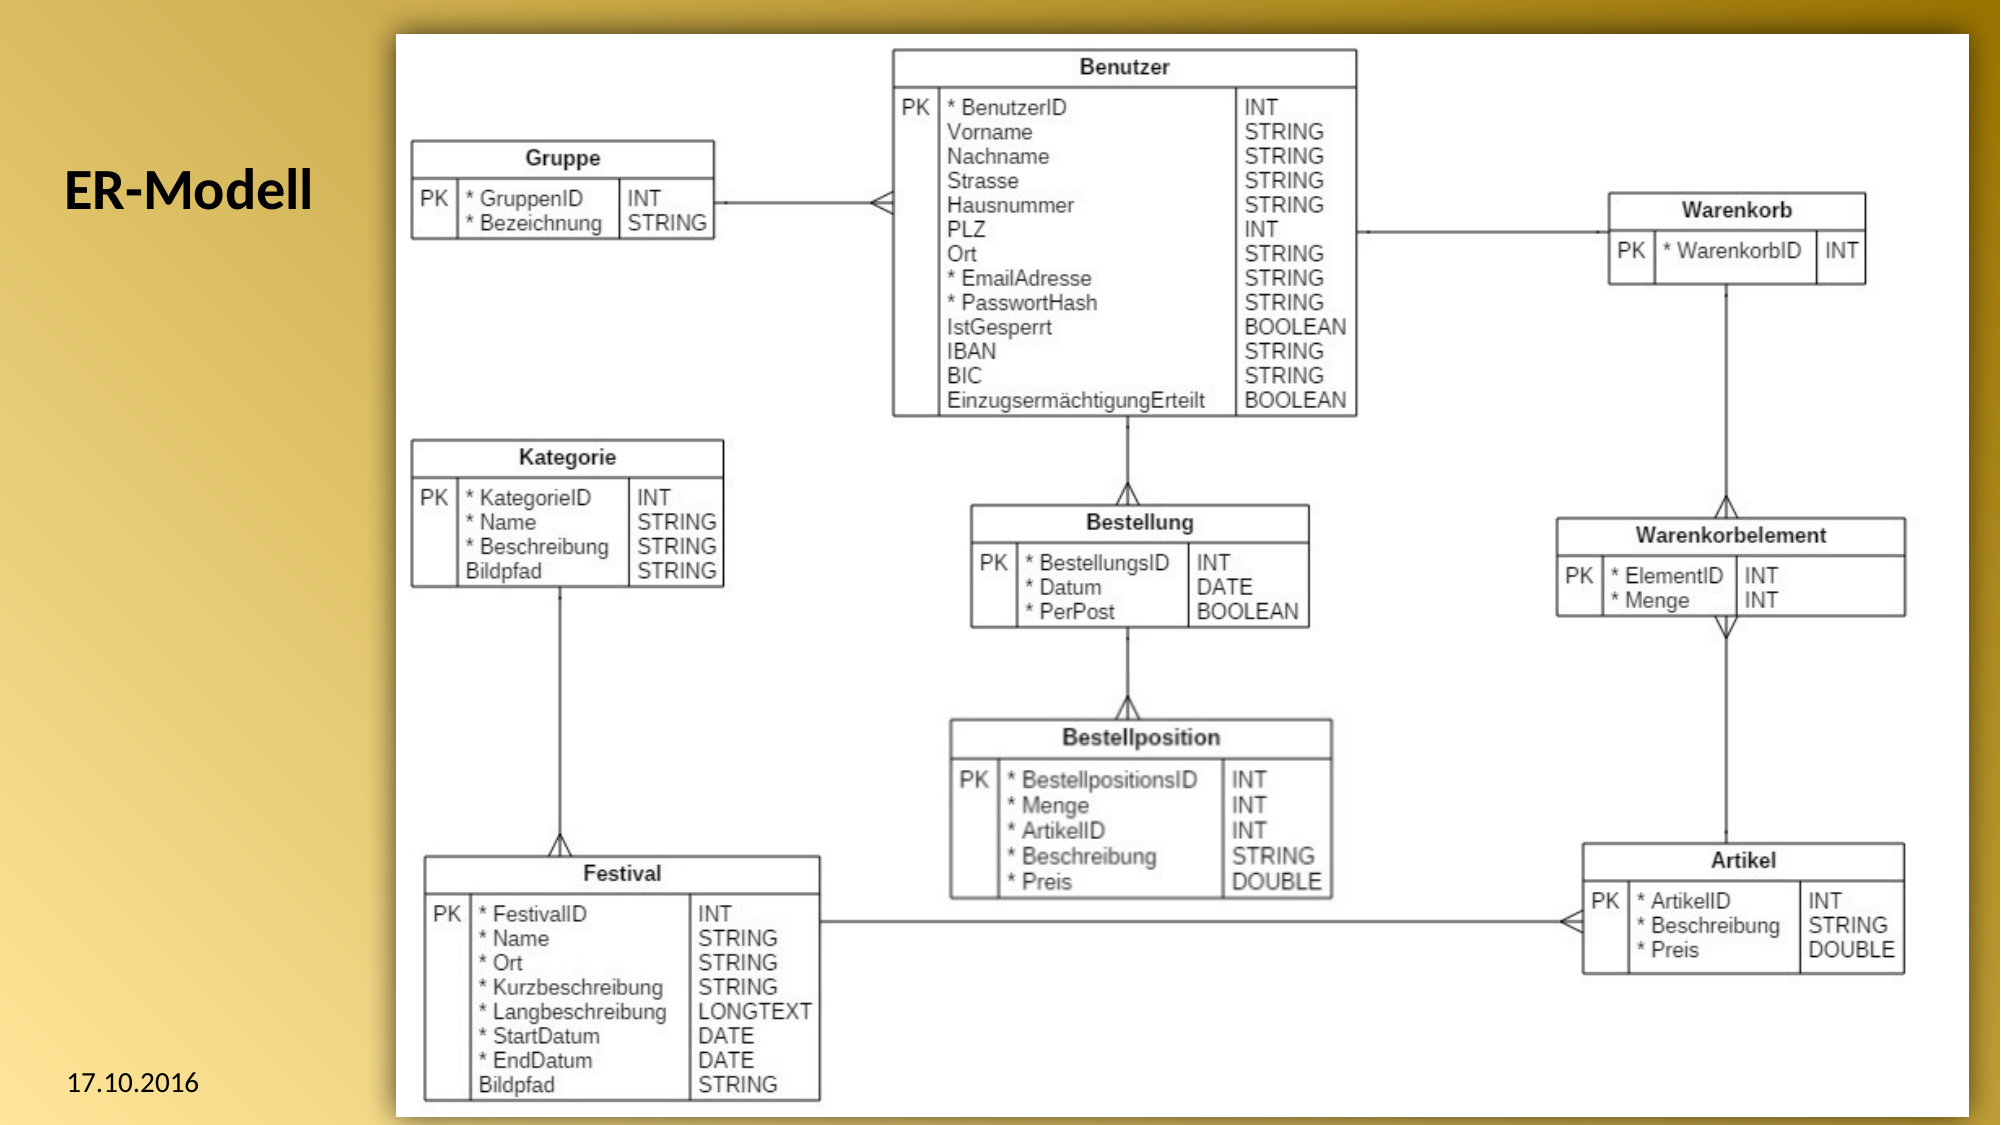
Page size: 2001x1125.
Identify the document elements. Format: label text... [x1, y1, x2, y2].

picture [396, 33, 1969, 1117]
text_box ER-Modell [49, 144, 372, 229]
